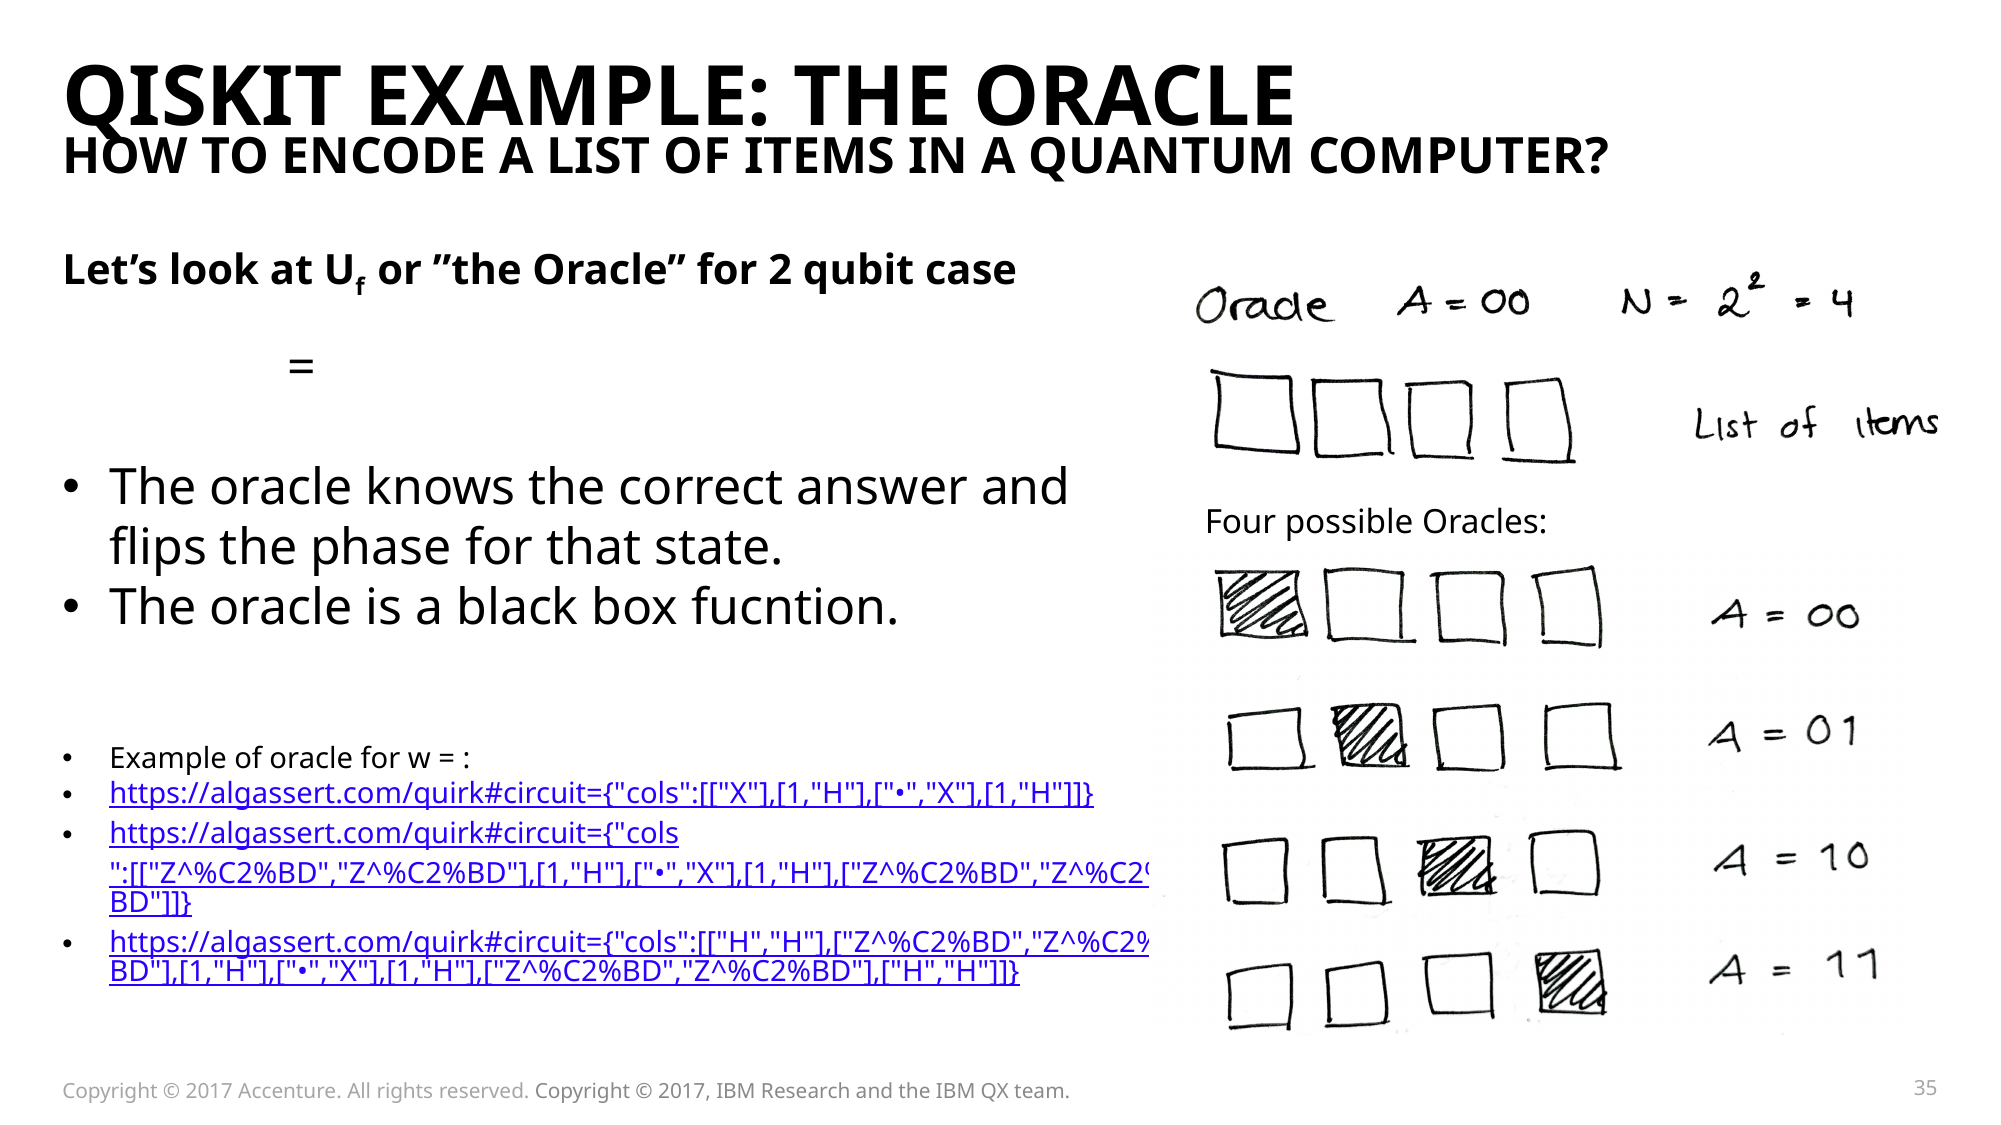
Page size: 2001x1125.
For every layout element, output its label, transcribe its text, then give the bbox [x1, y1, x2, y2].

picture [1149, 547, 1913, 1036]
title QISKIT Example: The Oracle How to encode a list of items in a quantum computer? [62, 62, 1888, 251]
text_box Four possible Oracles: [1204, 499, 1549, 547]
slide_number 35 [1887, 1069, 1938, 1104]
picture [1183, 267, 1938, 495]
footer Copyright © 2017 Accenture. All rights reserved. Copyright © 2017, IBM Research and the IBM QX team. [62, 1069, 1108, 1104]
